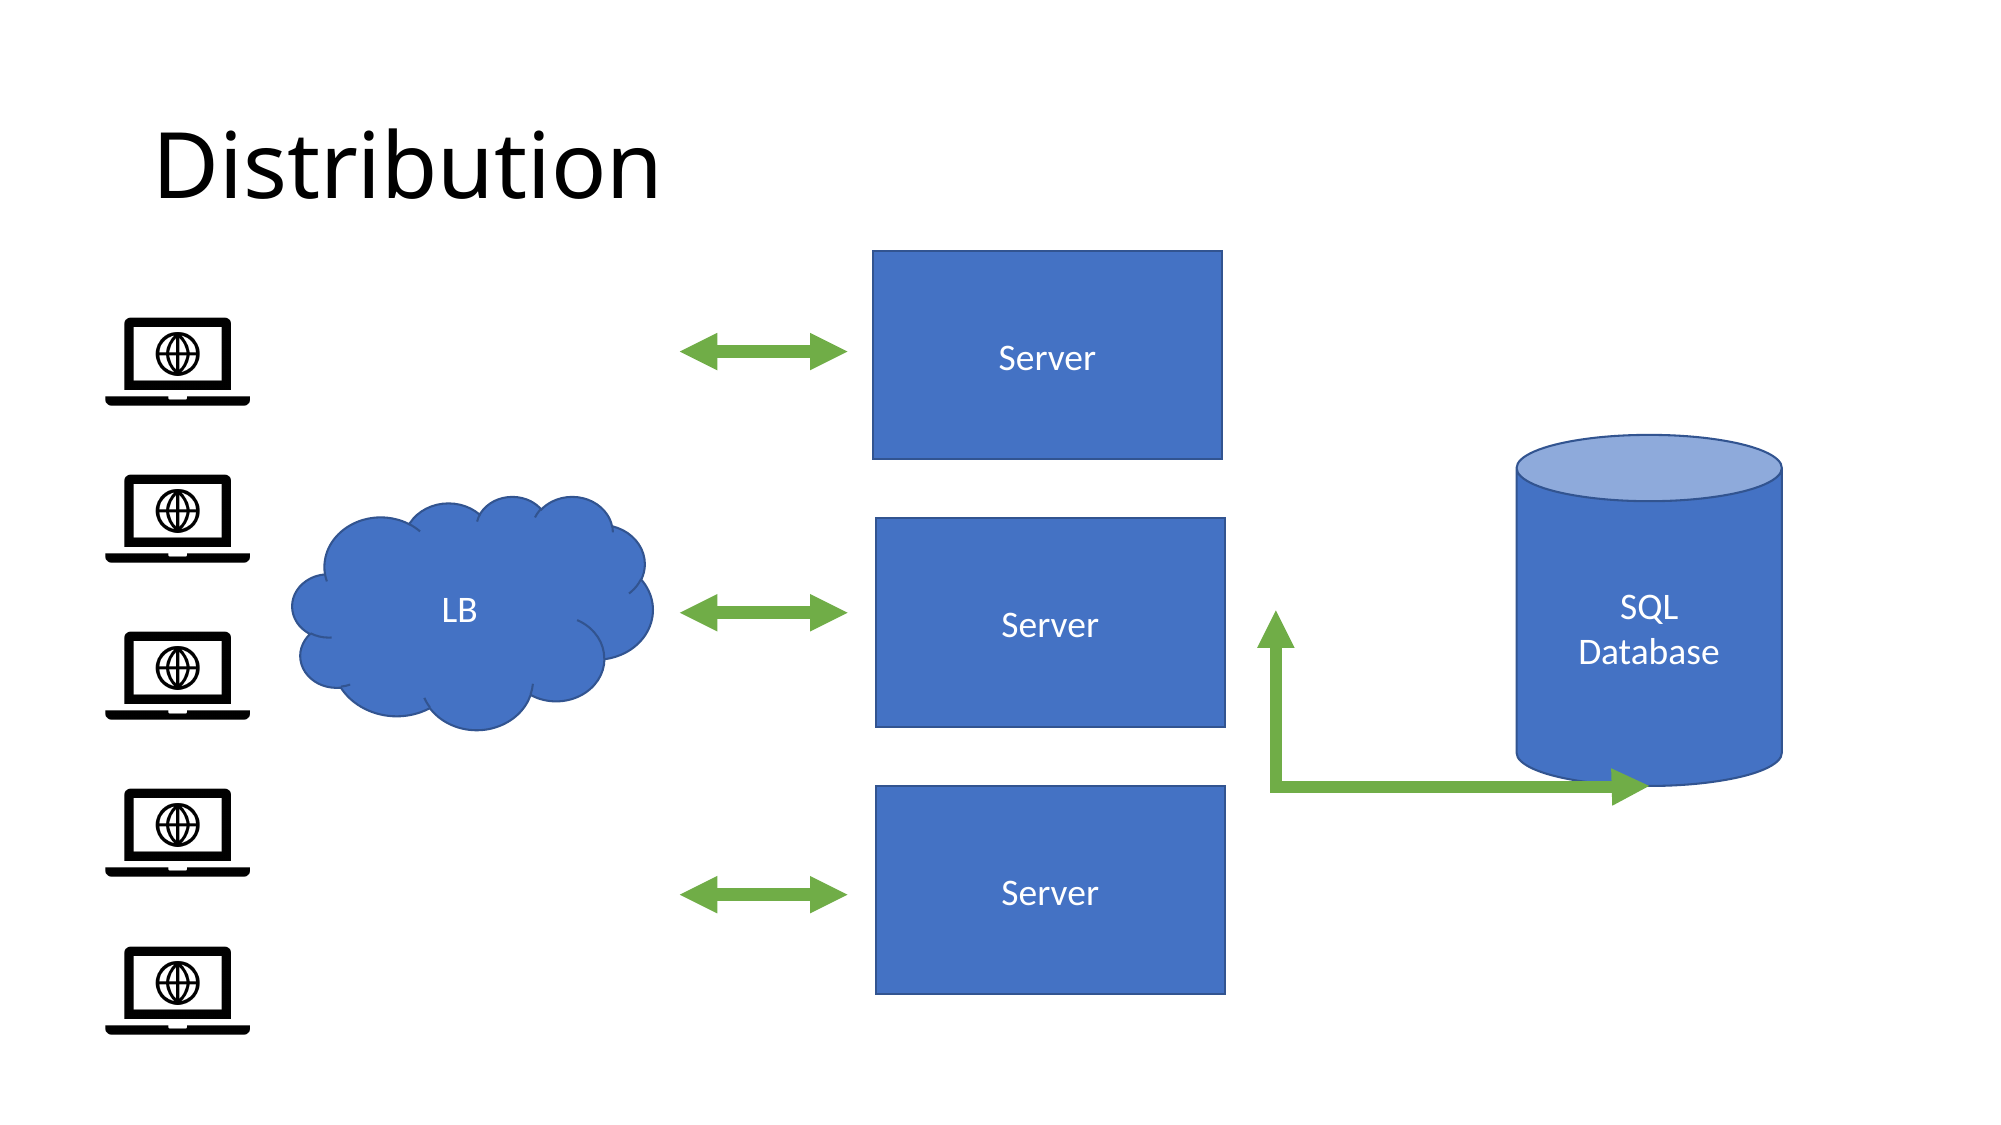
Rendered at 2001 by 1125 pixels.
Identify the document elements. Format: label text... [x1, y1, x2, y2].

picture [102, 286, 253, 437]
picture [102, 600, 253, 751]
text_box SQL Database [1515, 433, 1783, 787]
picture [102, 443, 253, 594]
text_box LB [291, 495, 655, 732]
title Distribution [137, 59, 1863, 278]
text_box Server [875, 517, 1226, 728]
picture [102, 915, 253, 1066]
picture [102, 757, 253, 908]
text_box Server [875, 785, 1226, 995]
text_box Server [872, 250, 1223, 460]
